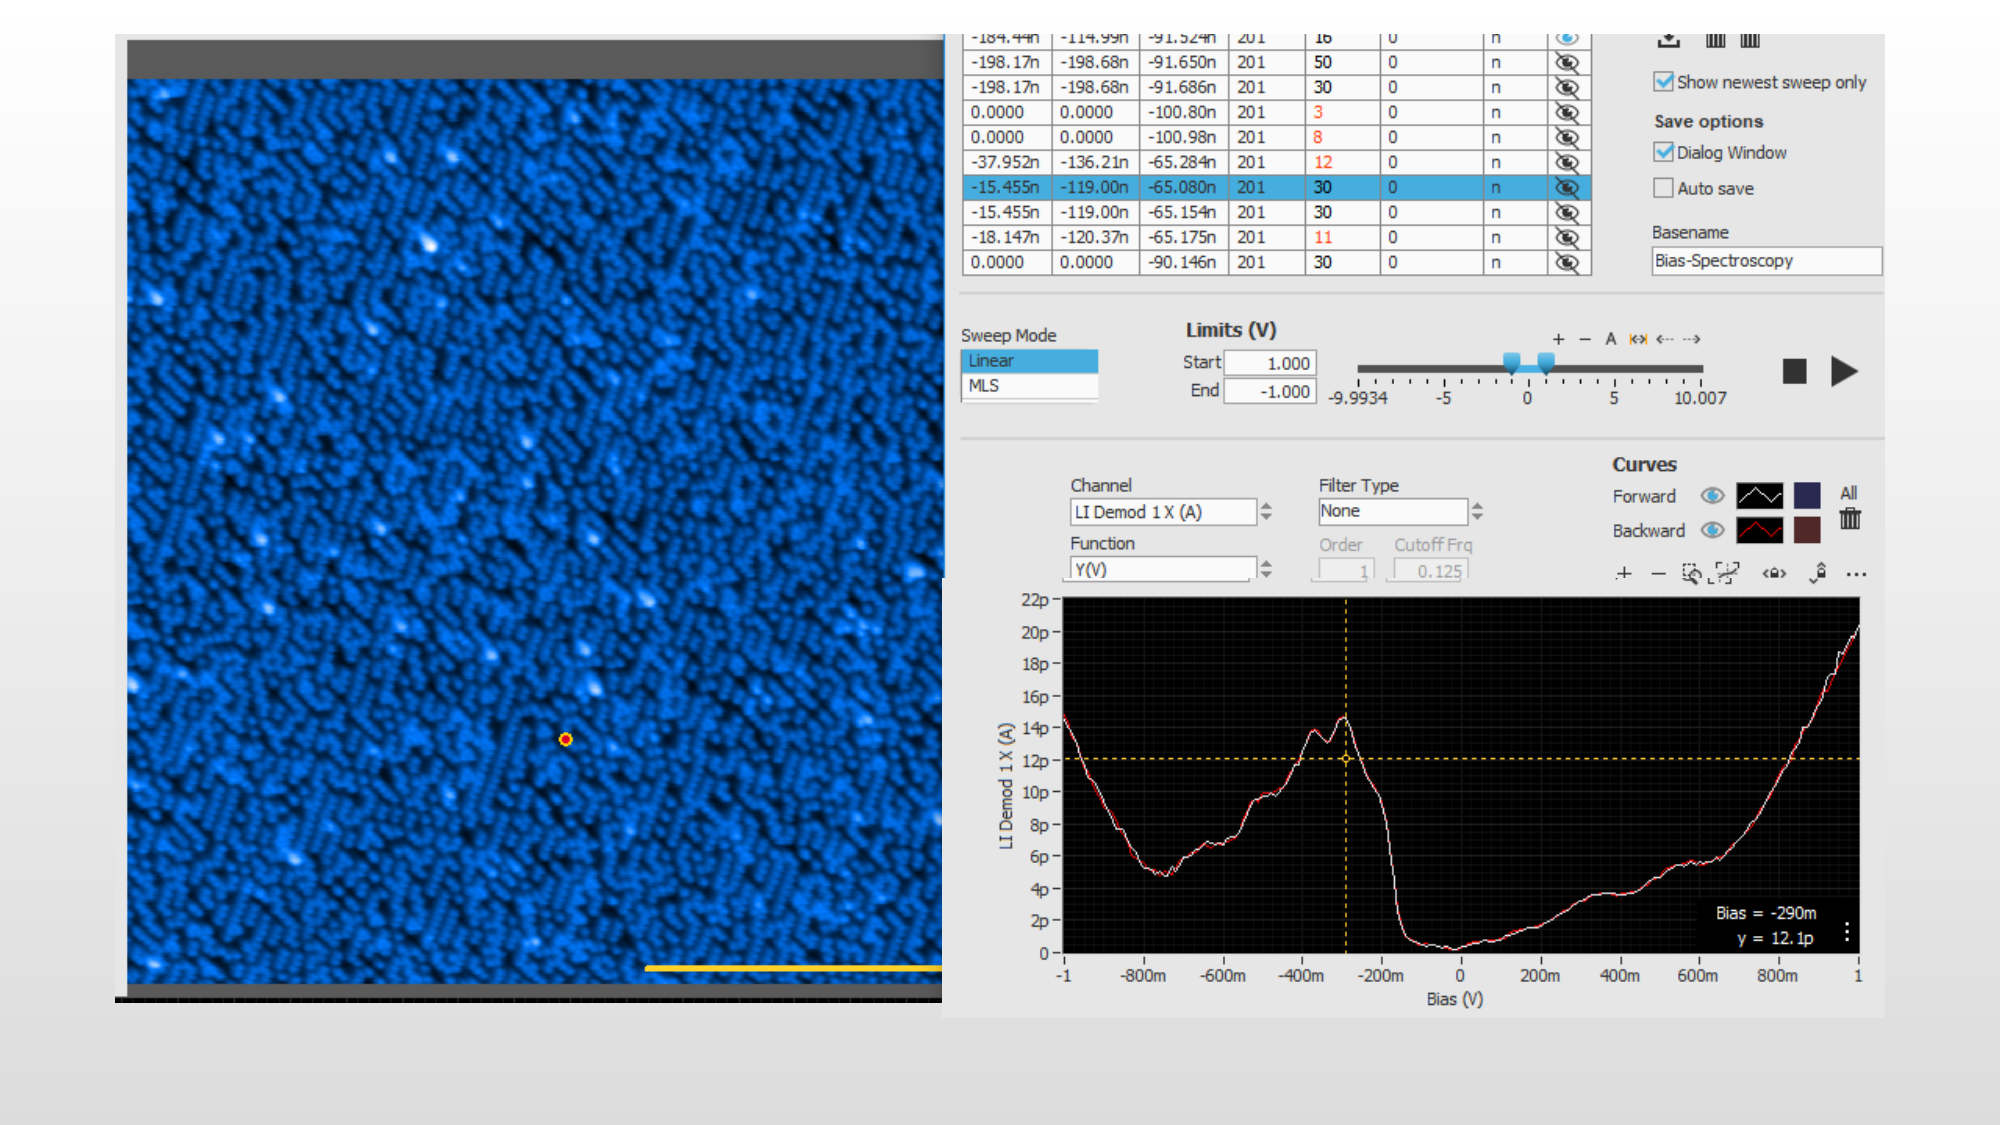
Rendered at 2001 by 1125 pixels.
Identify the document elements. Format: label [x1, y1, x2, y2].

picture [115, 34, 1885, 1018]
